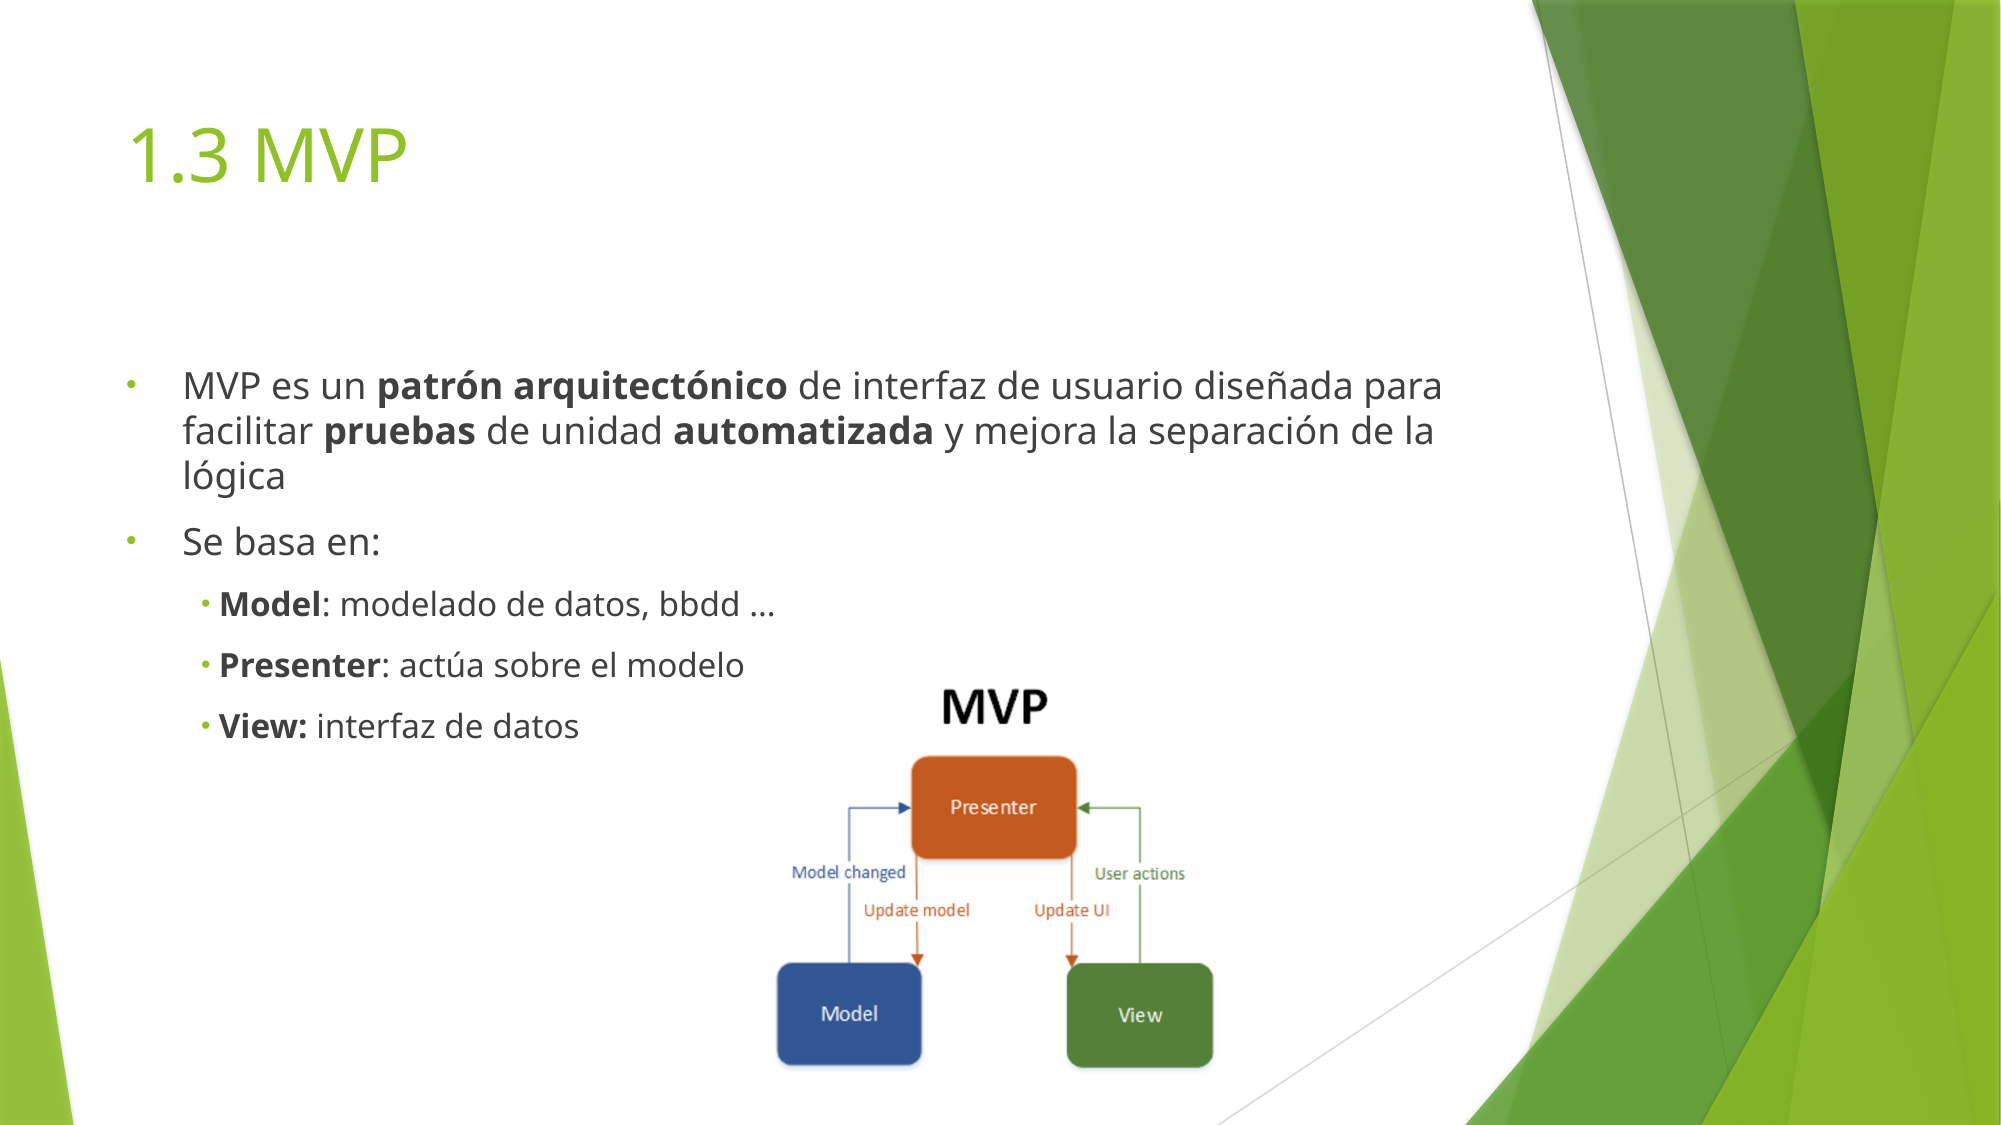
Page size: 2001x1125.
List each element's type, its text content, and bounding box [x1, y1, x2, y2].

list MVP es un patrón arquitectónico de interfaz de usuario diseñada para facilitar pruebas de unidad automatizada y mejora la separación de la lógica Se basa en: Model: modelado de datos, bbdd … Presenter: actúa sobre el modelo de datos y la vista View: interfaz de datos [111, 354, 1522, 992]
title 1.3 MVP [111, 99, 1522, 317]
picture [748, 649, 1258, 1095]
